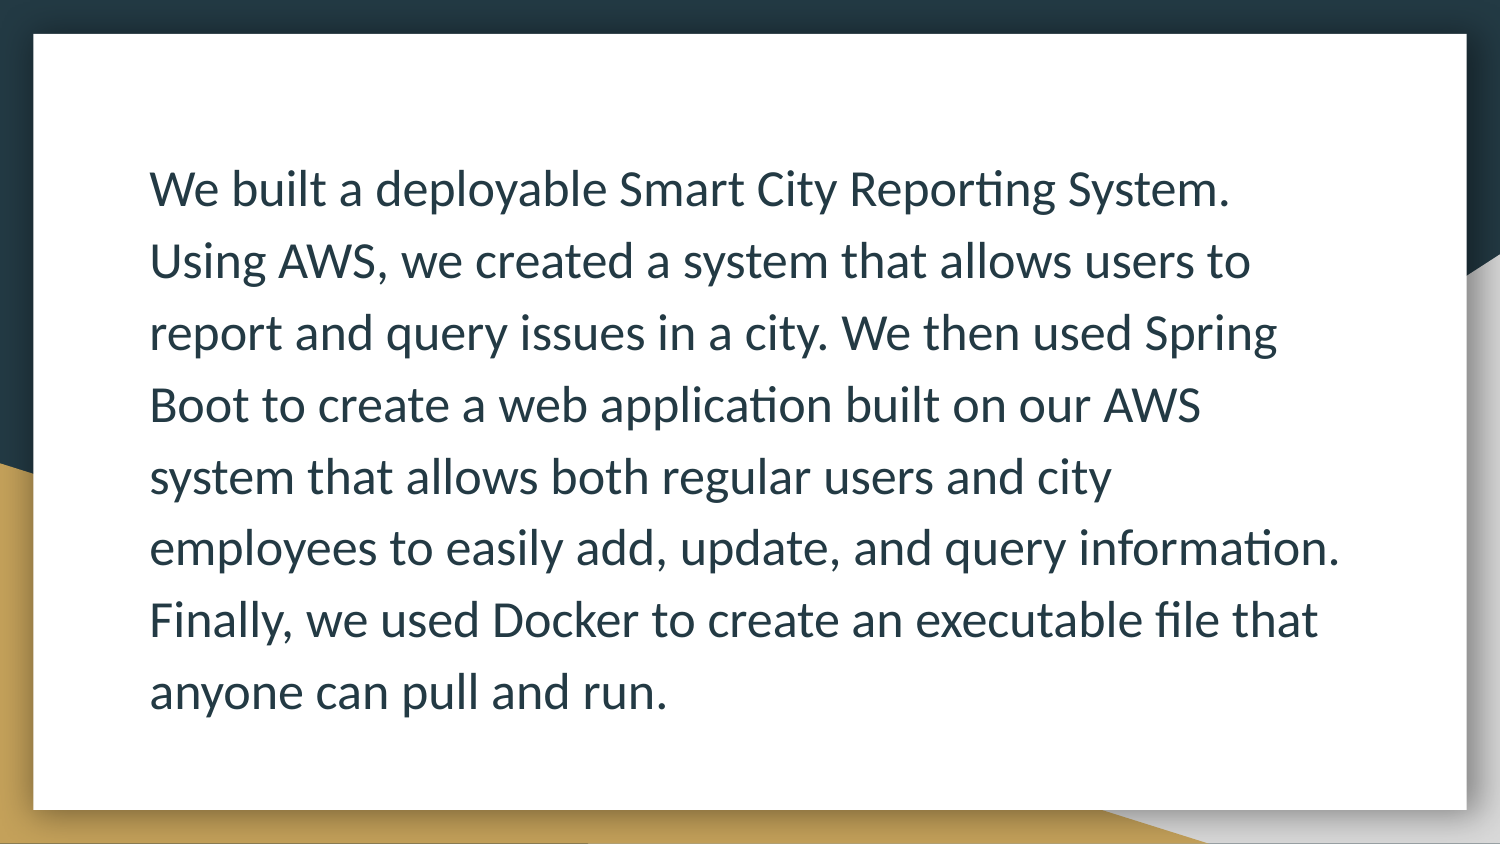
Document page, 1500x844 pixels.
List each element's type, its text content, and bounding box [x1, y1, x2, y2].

list We built a deployable Smart City Reporting System. Using AWS, we created a system that allows users to report and query issues in a city. We then used Spring Boot to create a web application built on our AWS system that allows both regular users and city employees to easily add, update, and query information. Finally, we used Docker to create an executable file that anyone can pull and run. [134, 130, 1366, 532]
